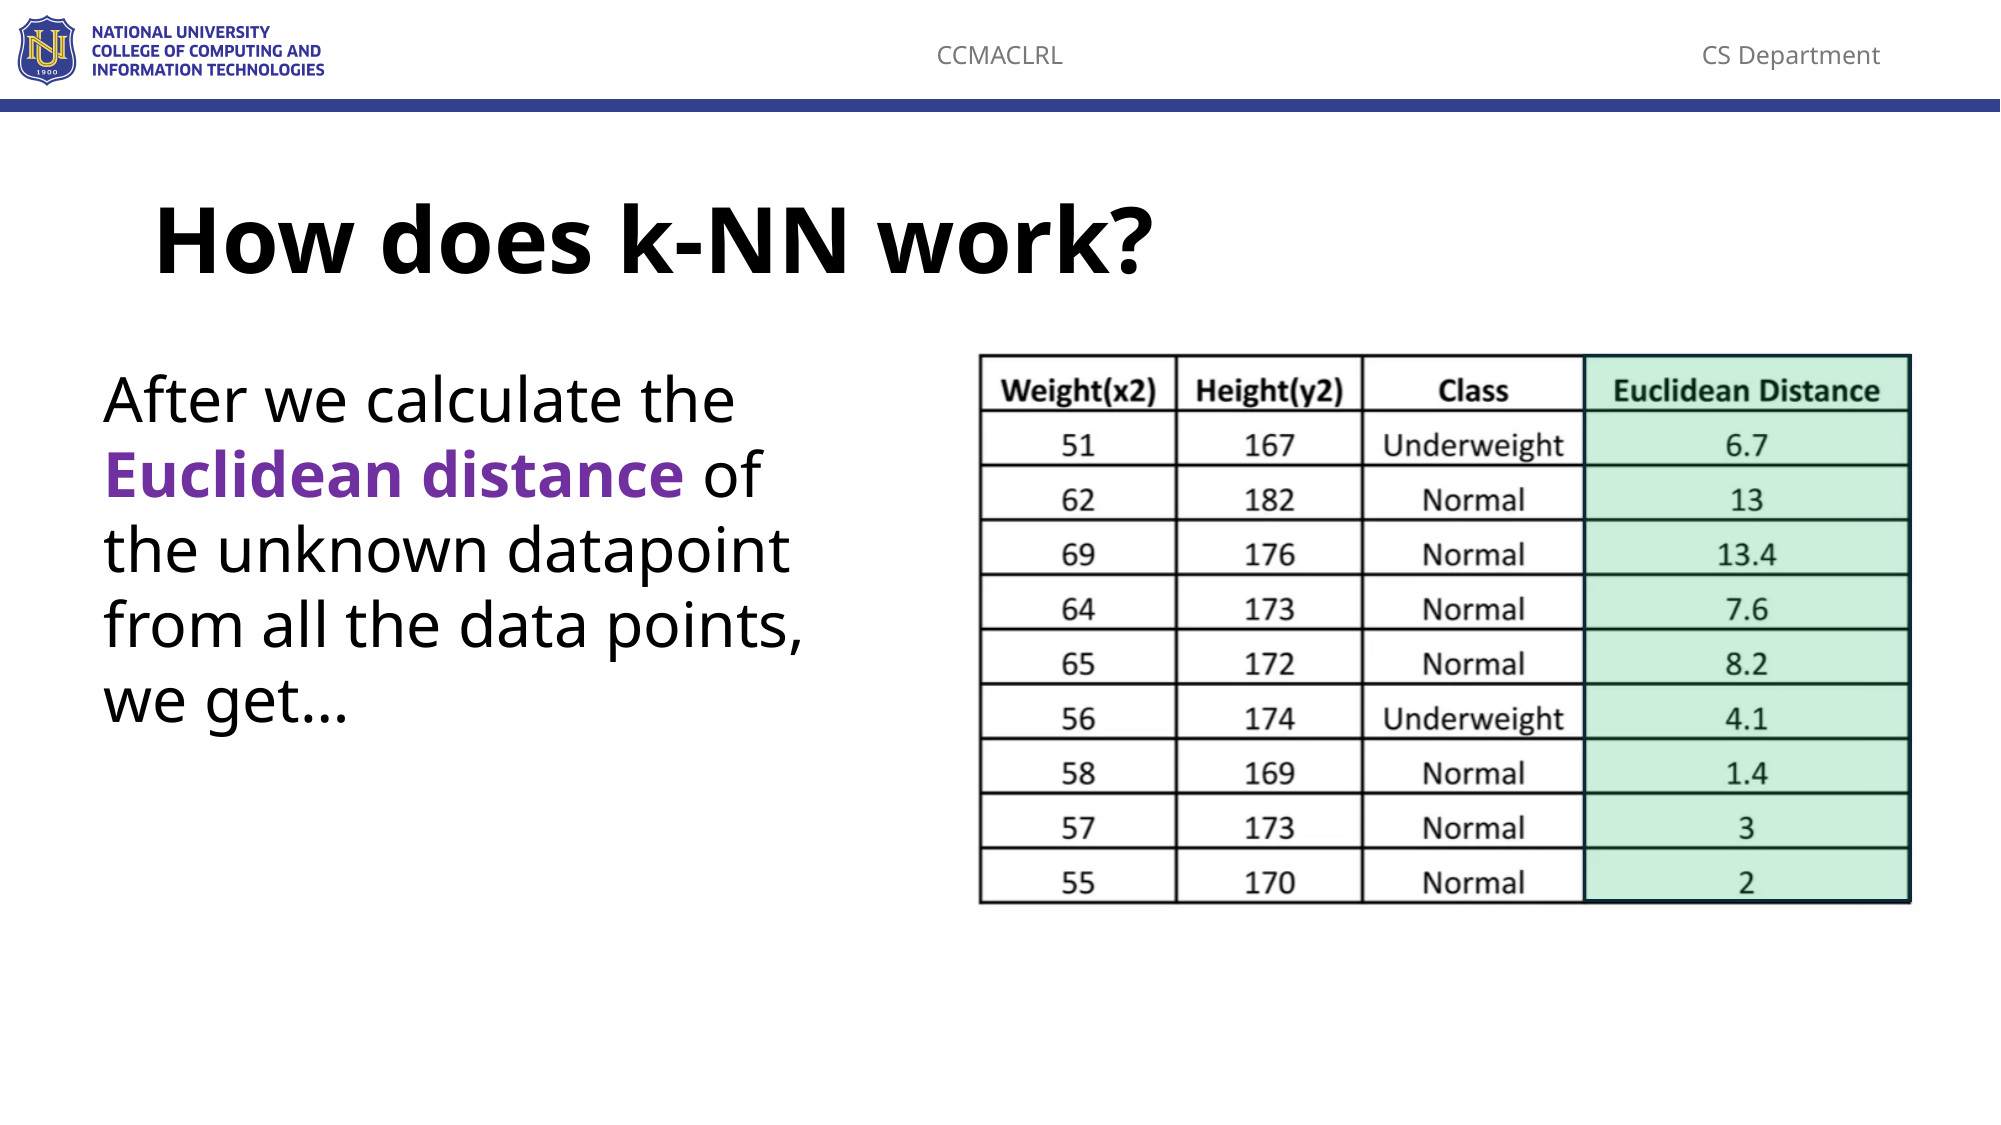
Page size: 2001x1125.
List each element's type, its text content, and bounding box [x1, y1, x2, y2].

title How does k-NN work? [137, 135, 1863, 353]
picture [944, 327, 1958, 929]
picture [0, 0, 337, 99]
text_box After we calculate the Euclidean distance of the unknown datapoint from all the data points, we get… [89, 353, 851, 743]
